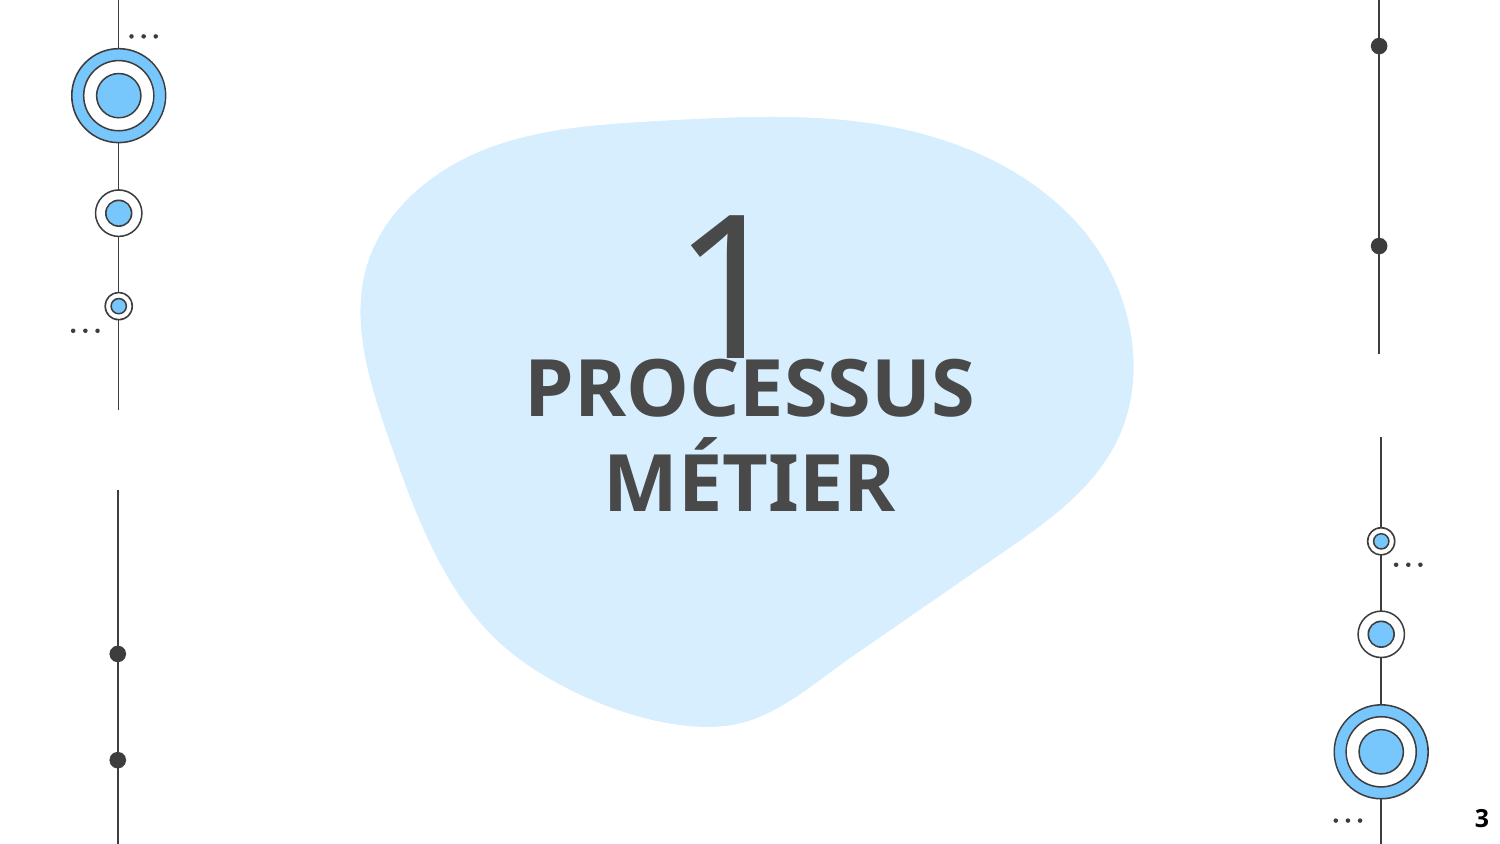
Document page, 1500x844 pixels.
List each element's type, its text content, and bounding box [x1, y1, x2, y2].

title PROCESSUS MÉTIER [354, 365, 1146, 498]
title 1 [487, 190, 975, 366]
text_box 3 [1460, 795, 1492, 841]
